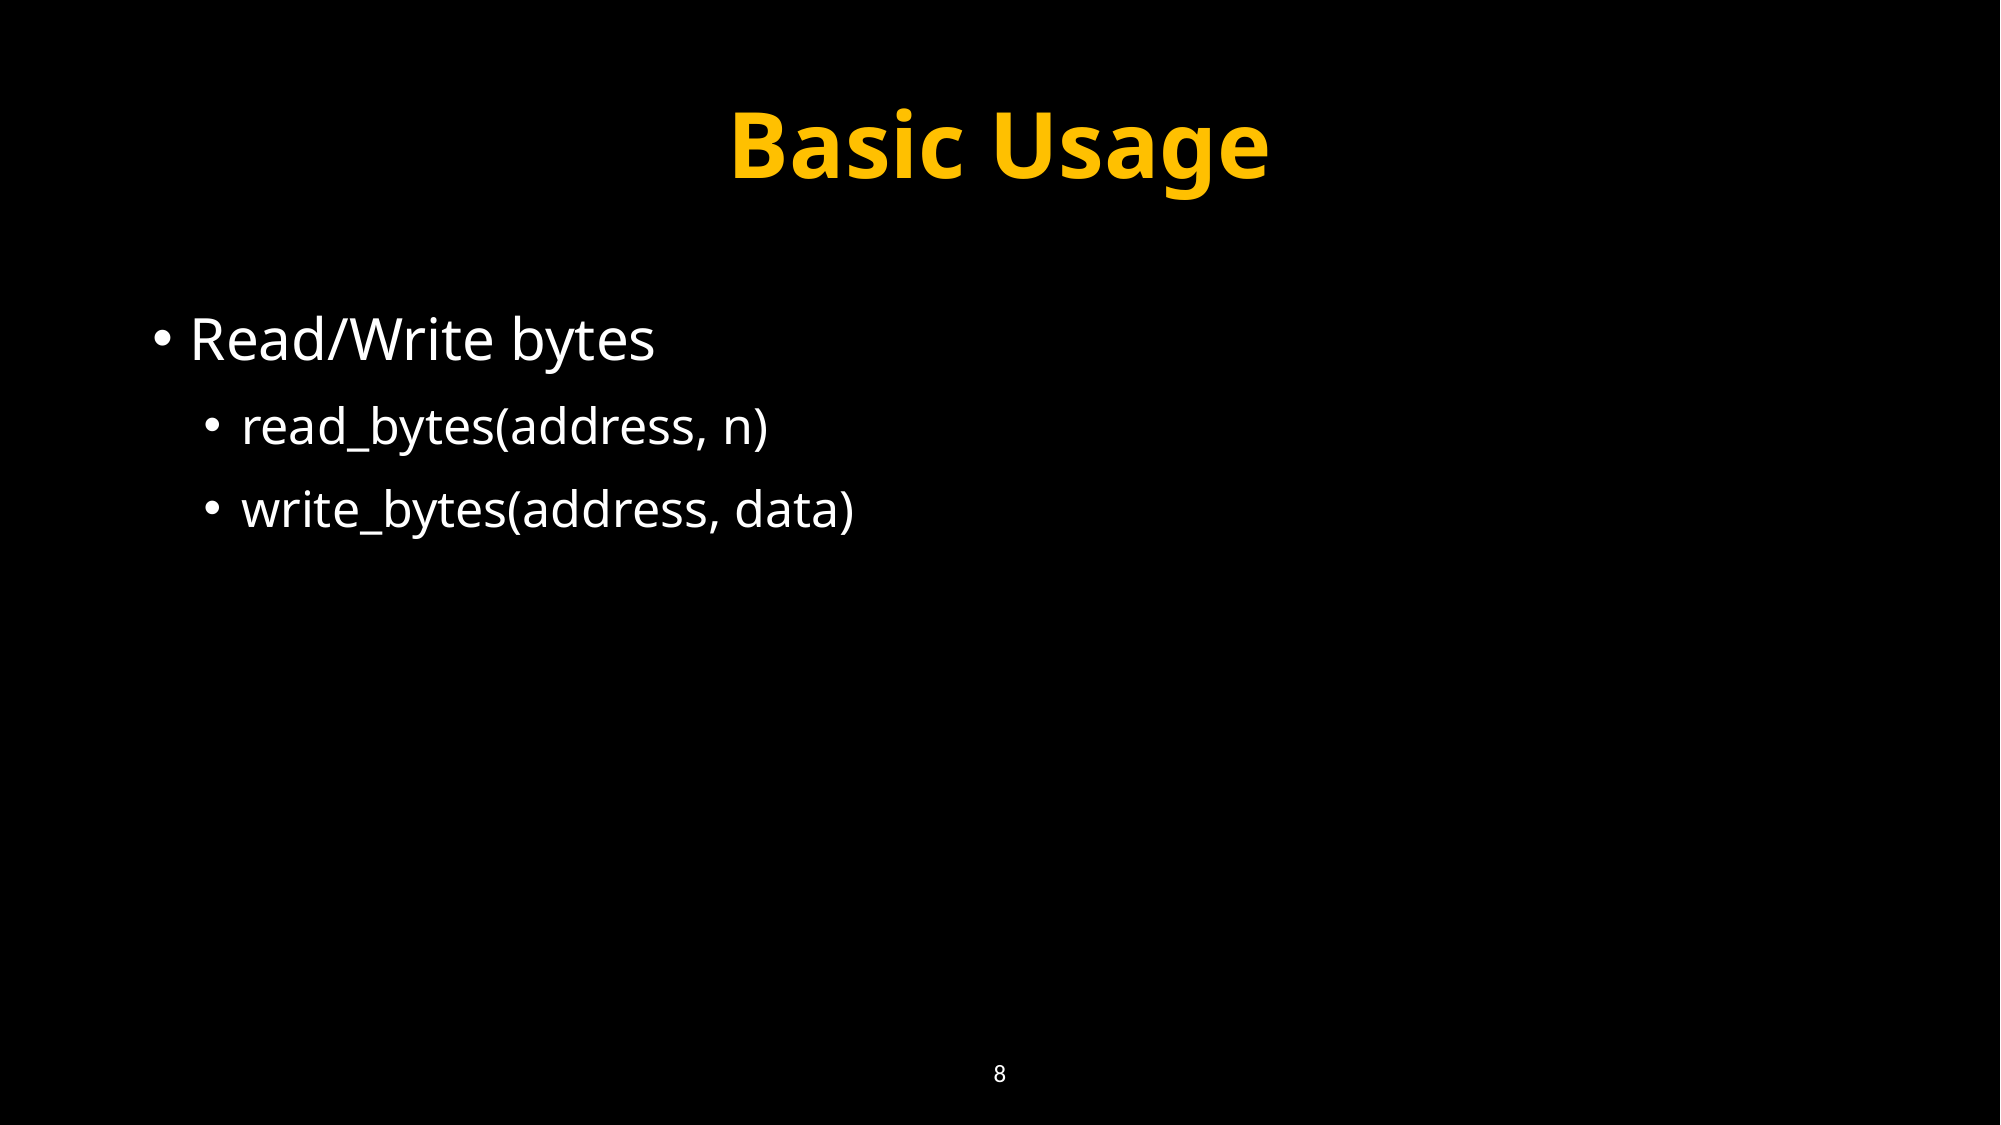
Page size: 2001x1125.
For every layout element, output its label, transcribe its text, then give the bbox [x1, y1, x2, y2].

title Basic Usage [137, 59, 1863, 238]
slide_number 8 [774, 1042, 1225, 1103]
list Read/Write bytes read_bytes(address, n) write_bytes(address, data) [137, 280, 1863, 1014]
